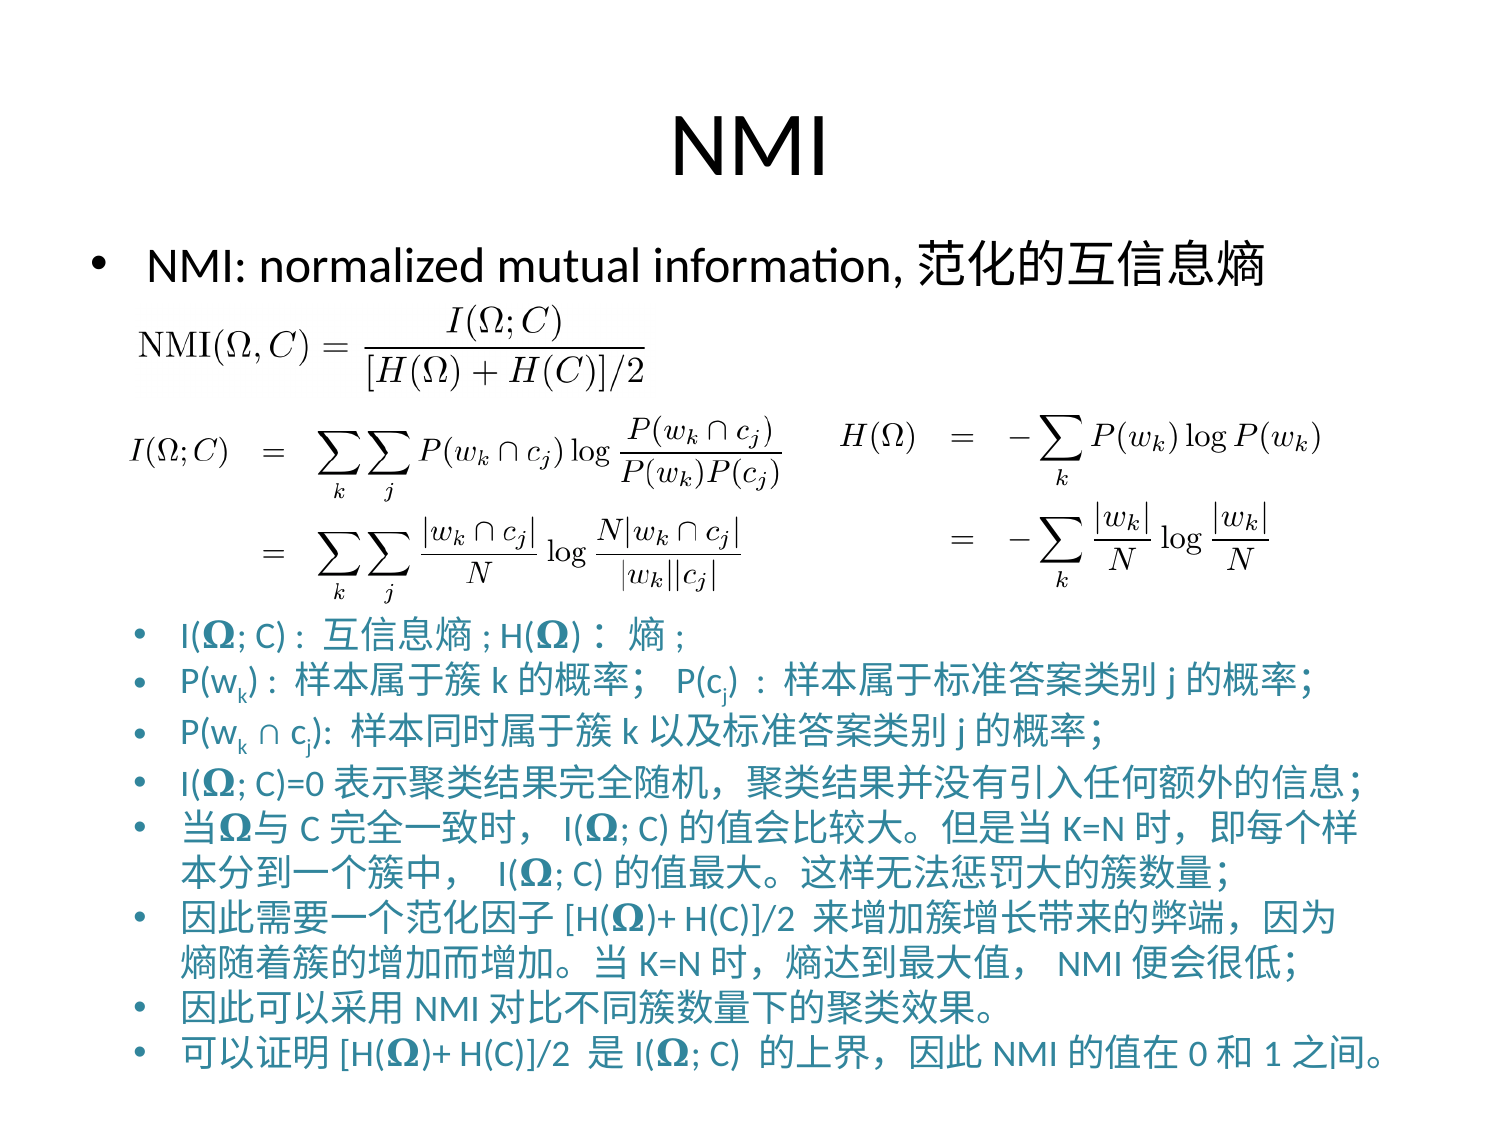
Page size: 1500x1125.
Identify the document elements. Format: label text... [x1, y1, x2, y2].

text_box I(𝛀; C) : 互信息熵; H(𝛀)：熵; P(wk) : 样本属于簇k的概率；P(cj) : 样本属于标准答案类别j的概率； P(wk ∩ cj): 样本同时属于簇k以及标准答案类别j的概率； I(𝛀; C)=0表示聚类结果完全随机，聚类结果并没有引入任何额外的信息； 当𝛀与C完全一致时，I(𝛀; C)的值会比较大。但是当K=N时，即每个样本分到一个簇中， I(𝛀; C)的值最大。这样无法惩罚大的簇数量； 因此需要一个范化因子[H(𝛀)+ H(C)]/2 来增加簇增长带来的弊端，因为熵随着簇的增加而增加。当K=N时，熵达到最大值，NMI便会很低； 因此可以采用NMI对比不同簇数量下的聚类效果。 可以证明[H(𝛀)+ H(C)]/2 是I(𝛀; C) 的上界，因此NMI的值在0和1之间。 [118, 604, 1382, 1082]
picture [832, 408, 1332, 594]
list NMI: normalized mutual information,范化的互信息熵 [75, 224, 1425, 303]
title NMI [75, 45, 1425, 224]
picture [135, 303, 656, 399]
picture [123, 412, 791, 608]
